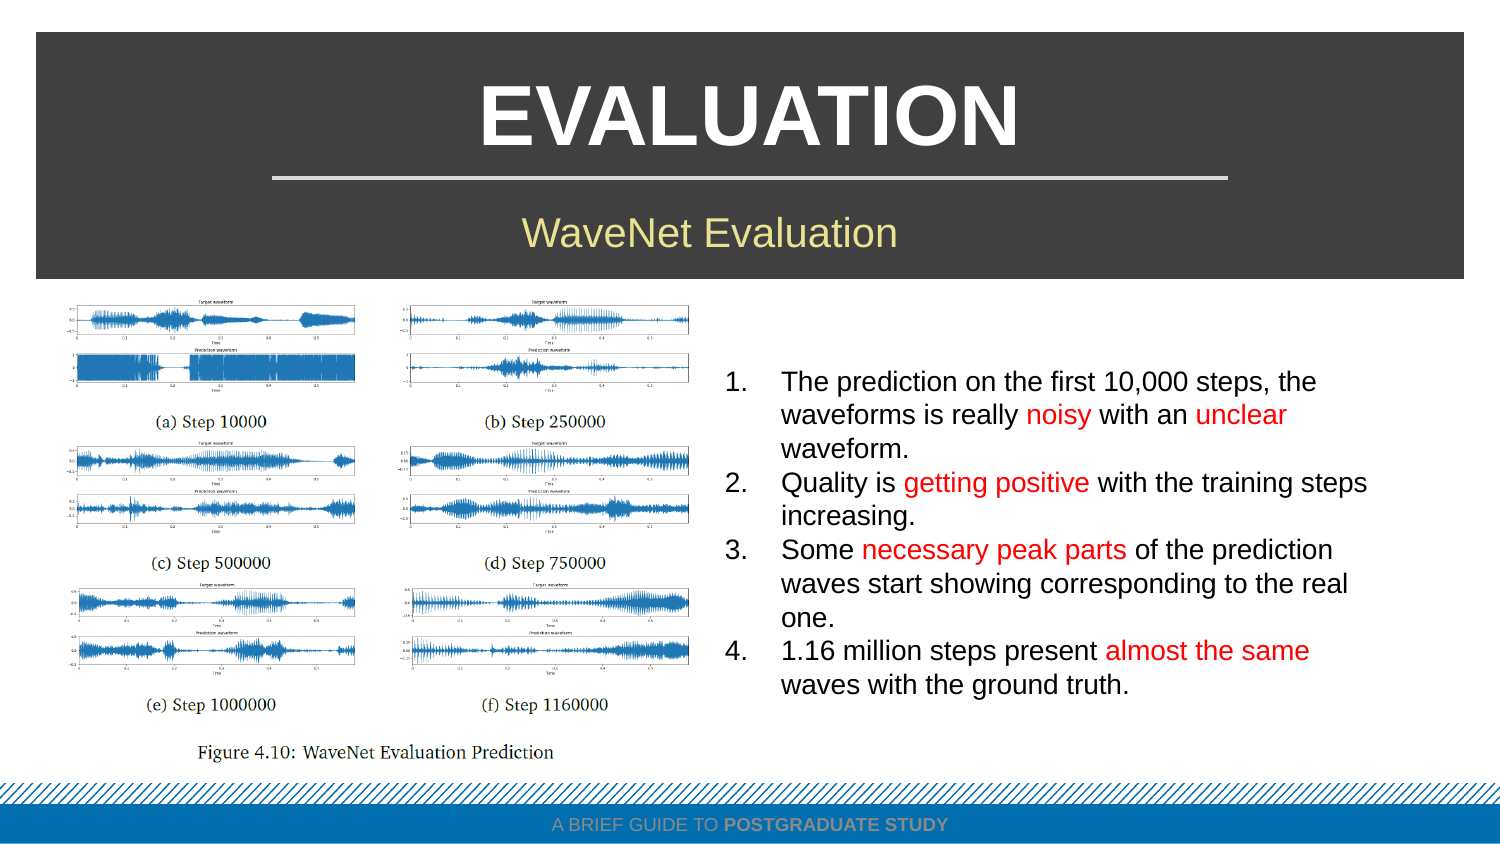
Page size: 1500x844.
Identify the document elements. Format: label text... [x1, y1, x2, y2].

picture [46, 289, 718, 782]
text_box [46, 41, 1455, 270]
title Evaluation [64, 57, 1436, 172]
text_box WaveNet Evaluation [506, 198, 914, 264]
picture [0, 783, 1500, 804]
text_box The prediction on the first 10,000 steps, the waveforms is really noisy with an unclear waveform. Quality is getting positive with the training steps increasing. Some necessary peak parts of the prediction waves start showing corresponding to the real one. 1.16 million steps present almost the same waves with the ground truth. [718, 355, 1402, 708]
footer A brief guide to Postgraduate Study [496, 802, 1004, 844]
